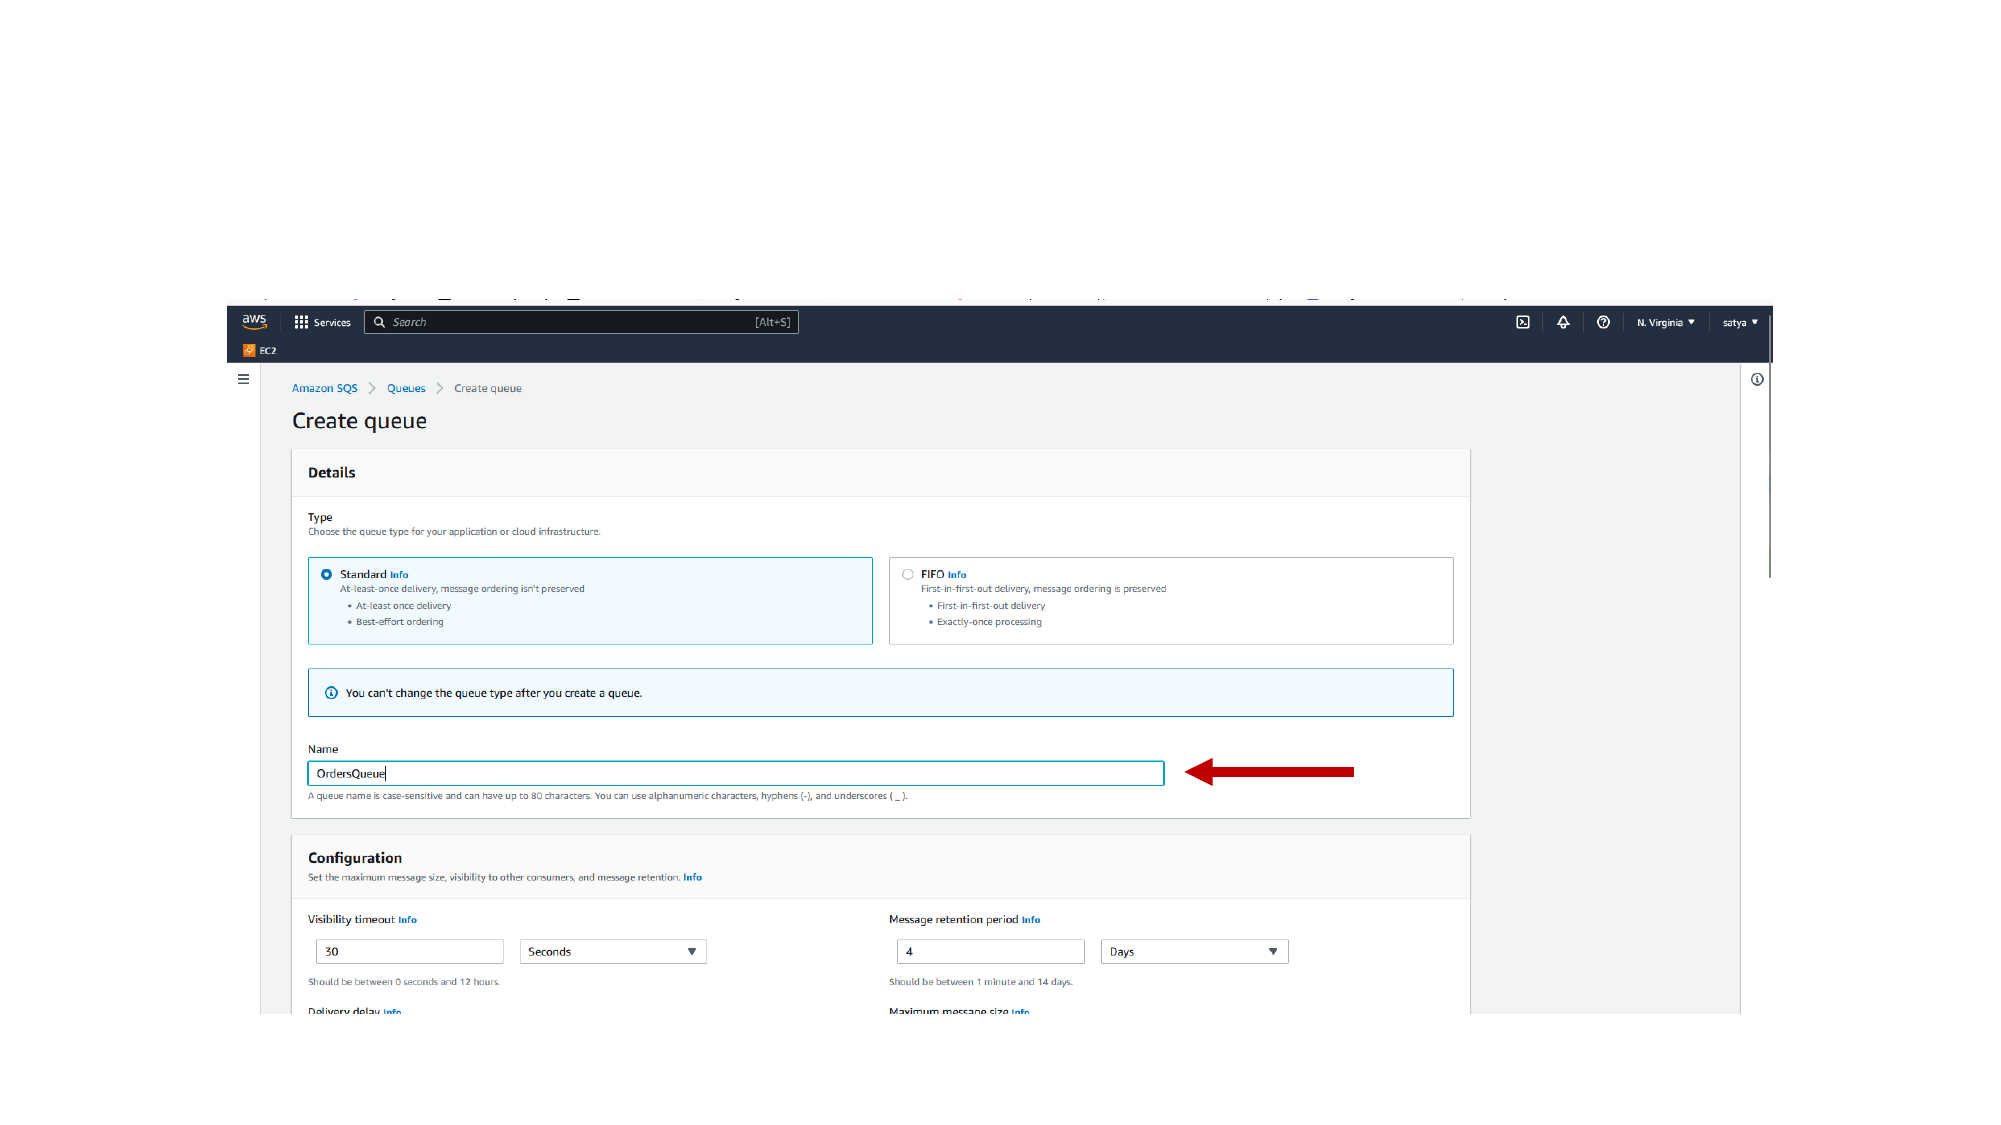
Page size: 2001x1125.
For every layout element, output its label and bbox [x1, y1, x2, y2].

list [227, 299, 1773, 1014]
